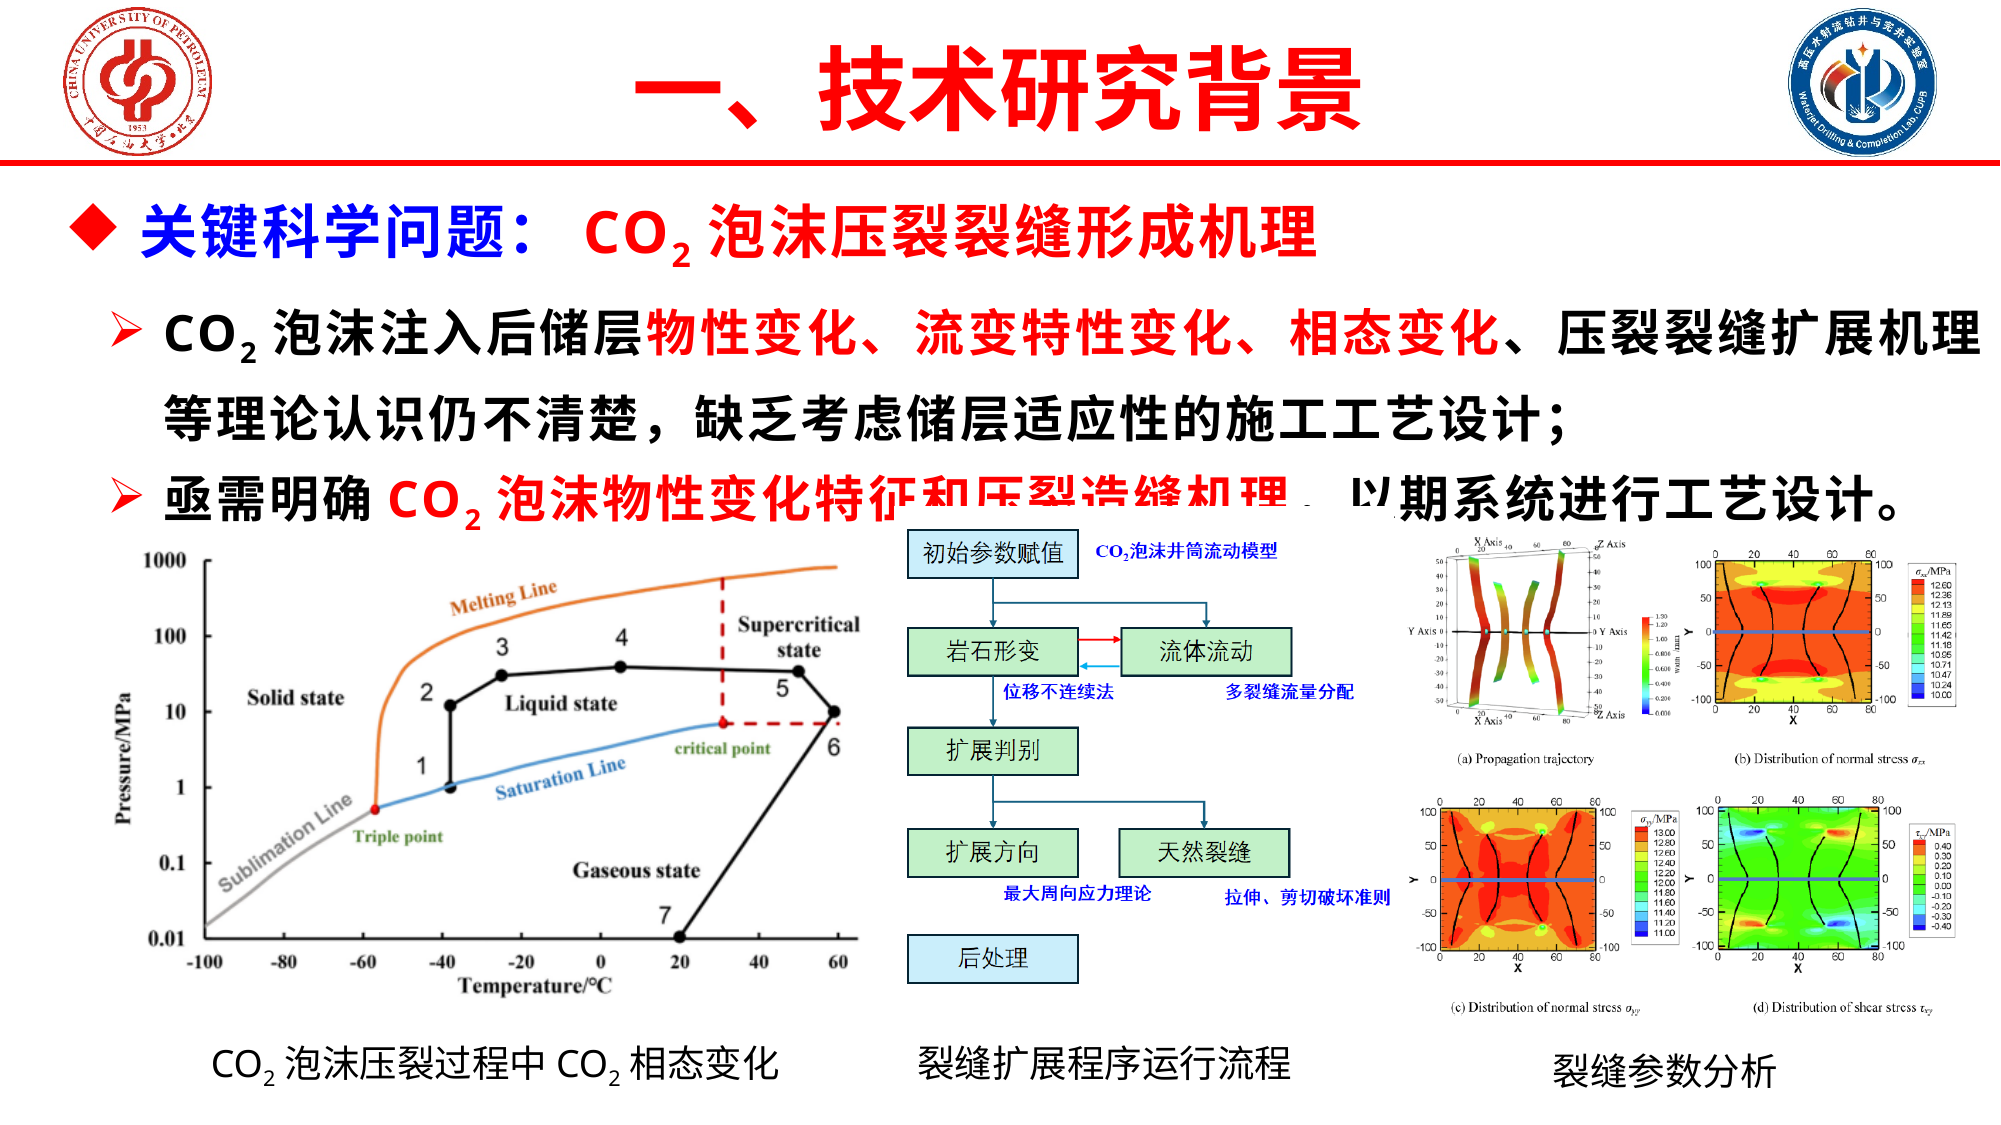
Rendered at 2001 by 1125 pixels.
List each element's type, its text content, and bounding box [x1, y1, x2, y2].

picture [1788, 8, 1937, 157]
text_box CO2泡沫压裂过程中CO2相态变化 [185, 1032, 805, 1099]
text_box 裂缝参数分析 [1537, 1023, 1835, 1101]
text_box CO2泡沫注入后储层物性变化、流变特性变化、相态变化、压裂裂缝扩展机理等理论认识仍不清楚，缺乏考虑储层适应性的施工工艺设计； 亟需明确CO2泡沫物性变化特征和压裂造缝机理，以期系统进行工艺设计。 [92, 273, 2000, 544]
picture [63, 7, 212, 156]
picture [91, 506, 1979, 1023]
text_box 关键科学问题：CO2泡沫压裂裂缝形成机理 [49, 187, 1933, 282]
text_box 一、技术研究背景 [406, 28, 1594, 146]
text_box 裂缝扩展程序运行流程 [758, 1032, 1451, 1093]
